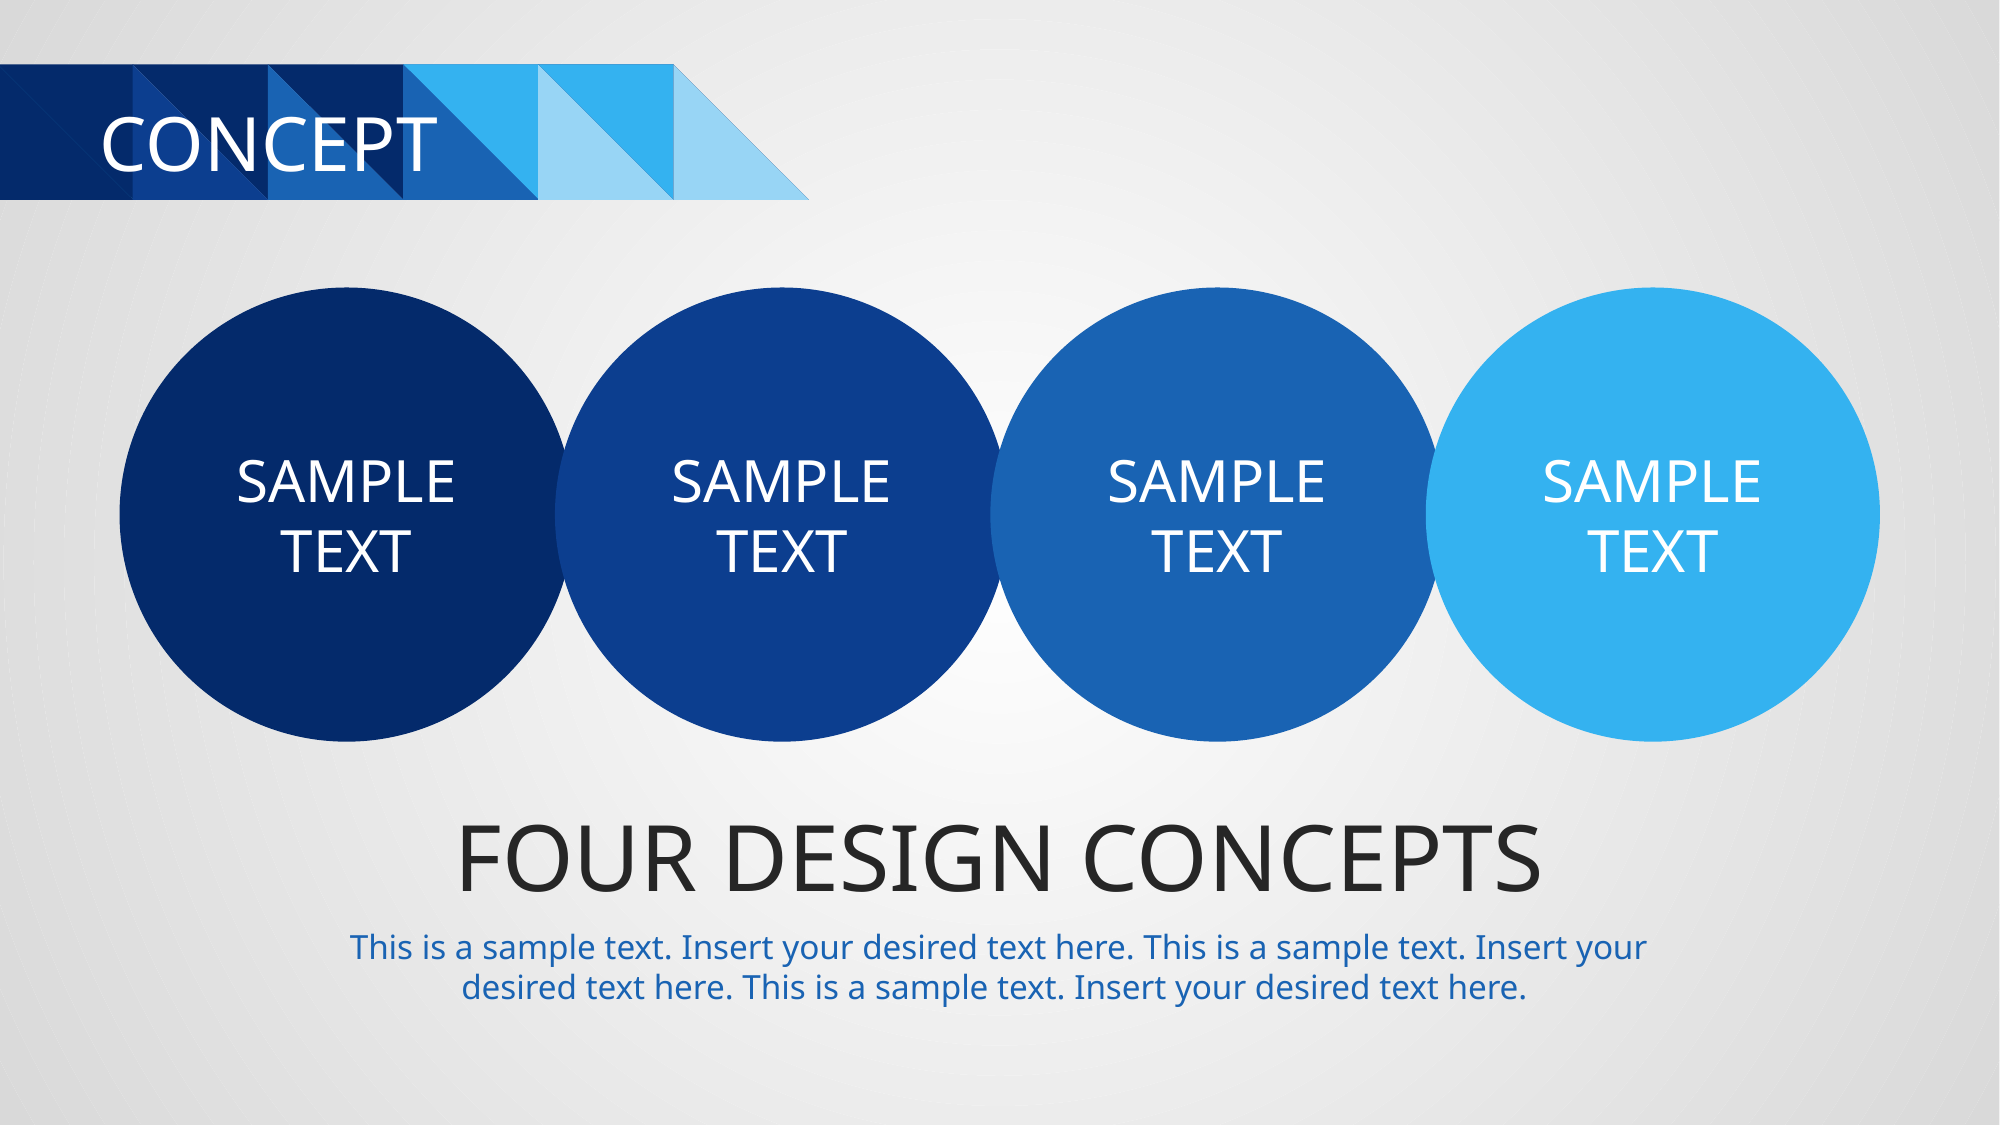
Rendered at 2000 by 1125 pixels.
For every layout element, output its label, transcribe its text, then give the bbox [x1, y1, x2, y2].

text_box This is a sample text. Insert your desired text here. This is a sample text. Insert your desired text here. This is a sample text. Insert your desired text here. [324, 918, 1675, 1014]
text_box SAMPLE TEXT [988, 285, 1435, 744]
text_box SAMPLE TEXT [552, 285, 1000, 744]
text_box FOUR DESIGN CONCEPTS [324, 792, 1675, 918]
title CONCEPT [99, 83, 1900, 200]
text_box SAMPLE TEXT [117, 285, 564, 744]
text_box SAMPLE TEXT [1423, 285, 1883, 744]
